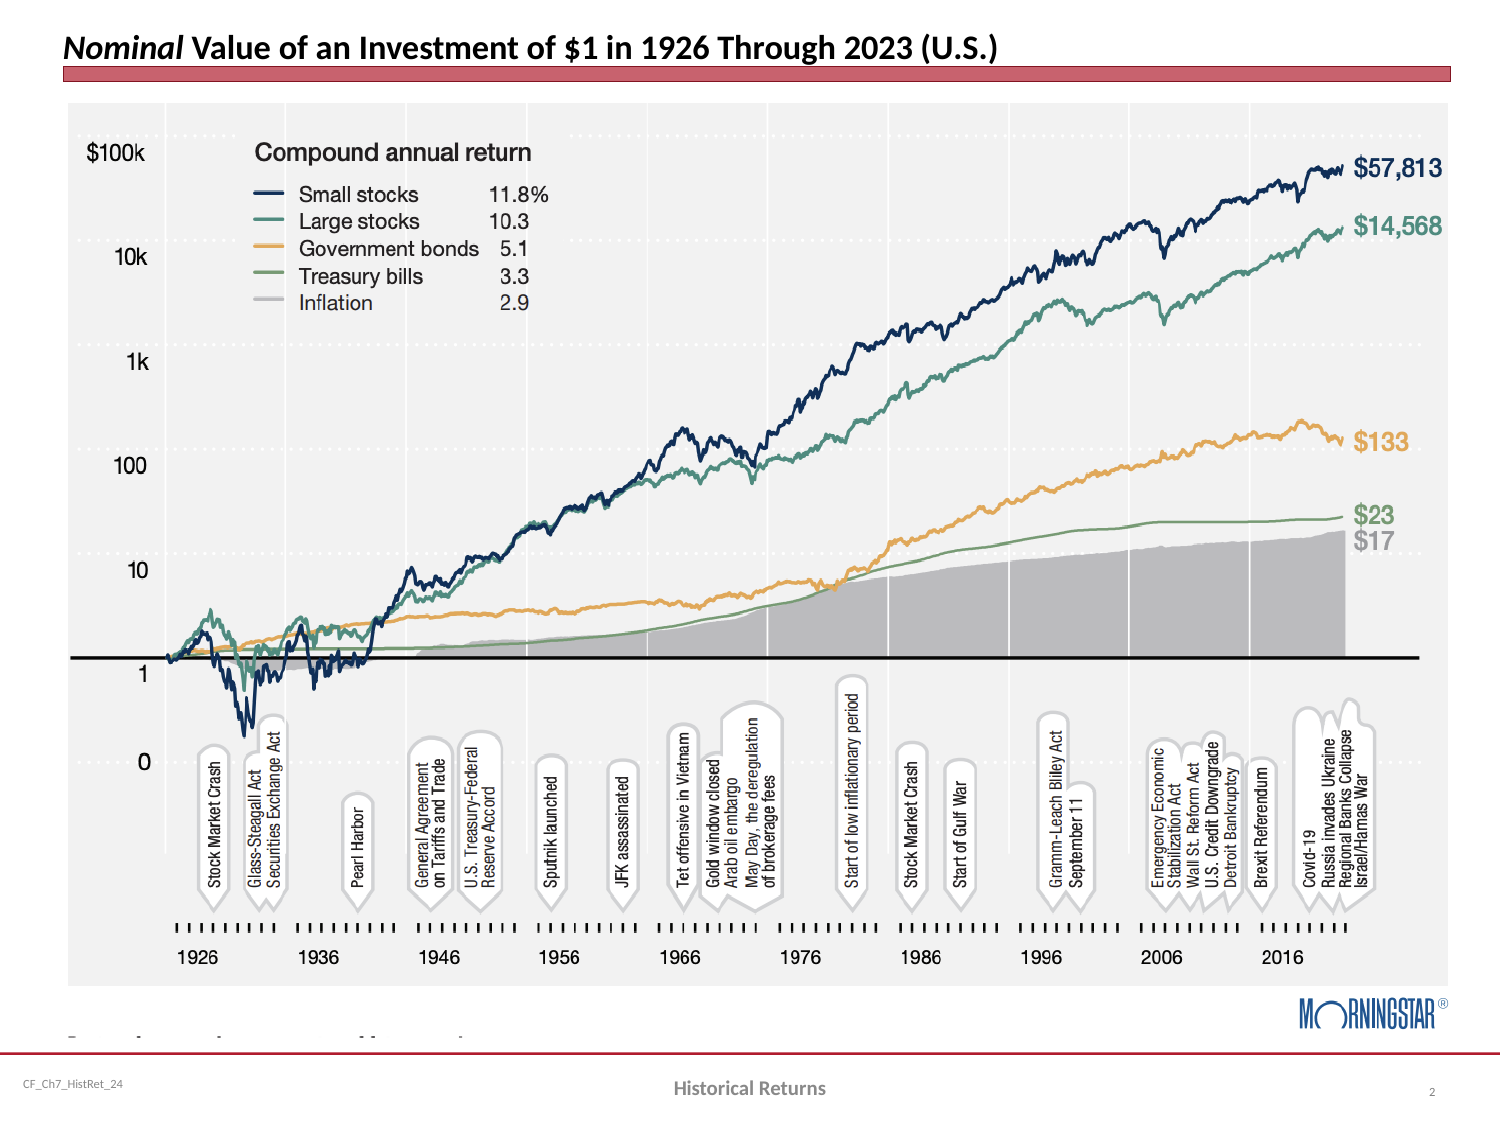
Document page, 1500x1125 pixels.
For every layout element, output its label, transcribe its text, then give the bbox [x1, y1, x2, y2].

picture [62, 102, 1451, 1038]
footer Historical Returns [512, 1056, 988, 1117]
slide_number 2 [1375, 1061, 1451, 1122]
title Nominal Value of an Investment of $1 in 1926 Through 2023 (U.S.) [62, 6, 1451, 67]
